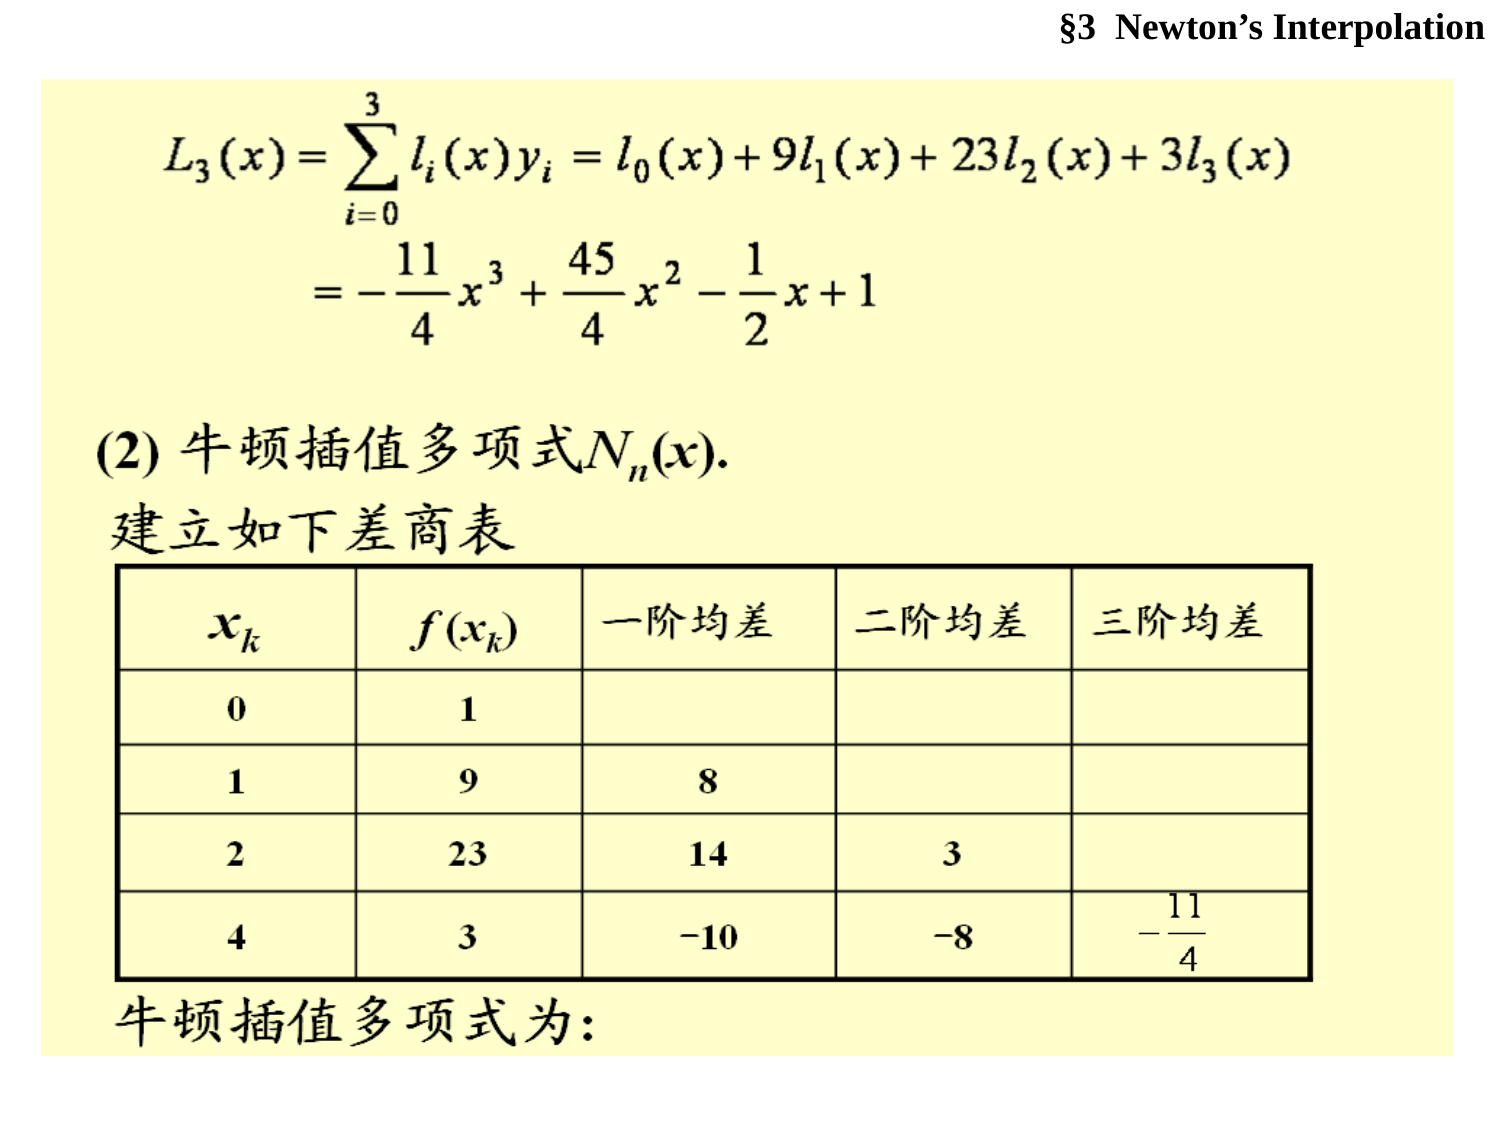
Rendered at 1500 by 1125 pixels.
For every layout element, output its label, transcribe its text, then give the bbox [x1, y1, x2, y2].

picture [41, 78, 1454, 1056]
text_box §3 Newton’s Interpolation [962, 0, 1500, 50]
